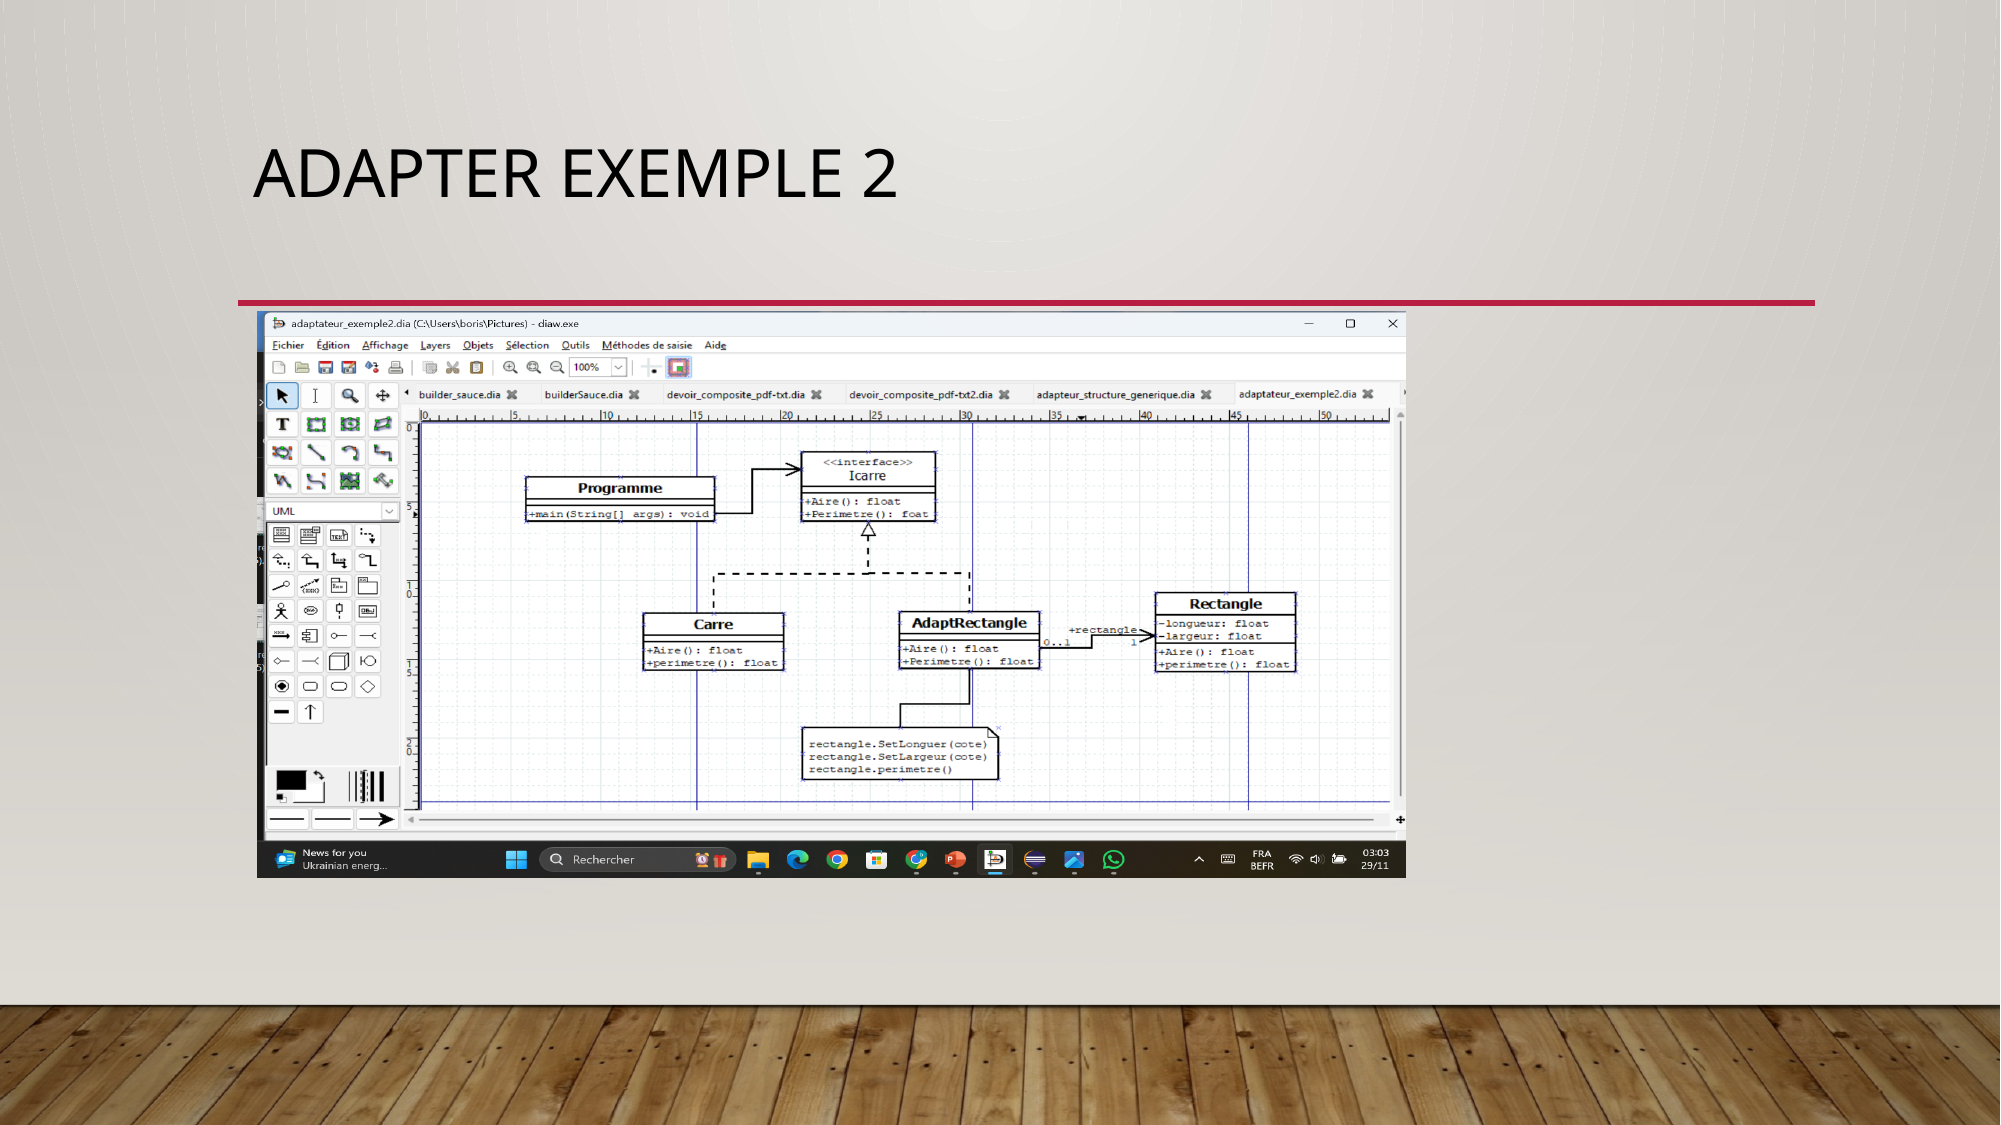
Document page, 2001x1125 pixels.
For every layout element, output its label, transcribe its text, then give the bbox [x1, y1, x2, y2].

picture [0, 1005, 2000, 1125]
title Adapter exemple 2 [238, 131, 1814, 305]
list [256, 311, 1406, 879]
